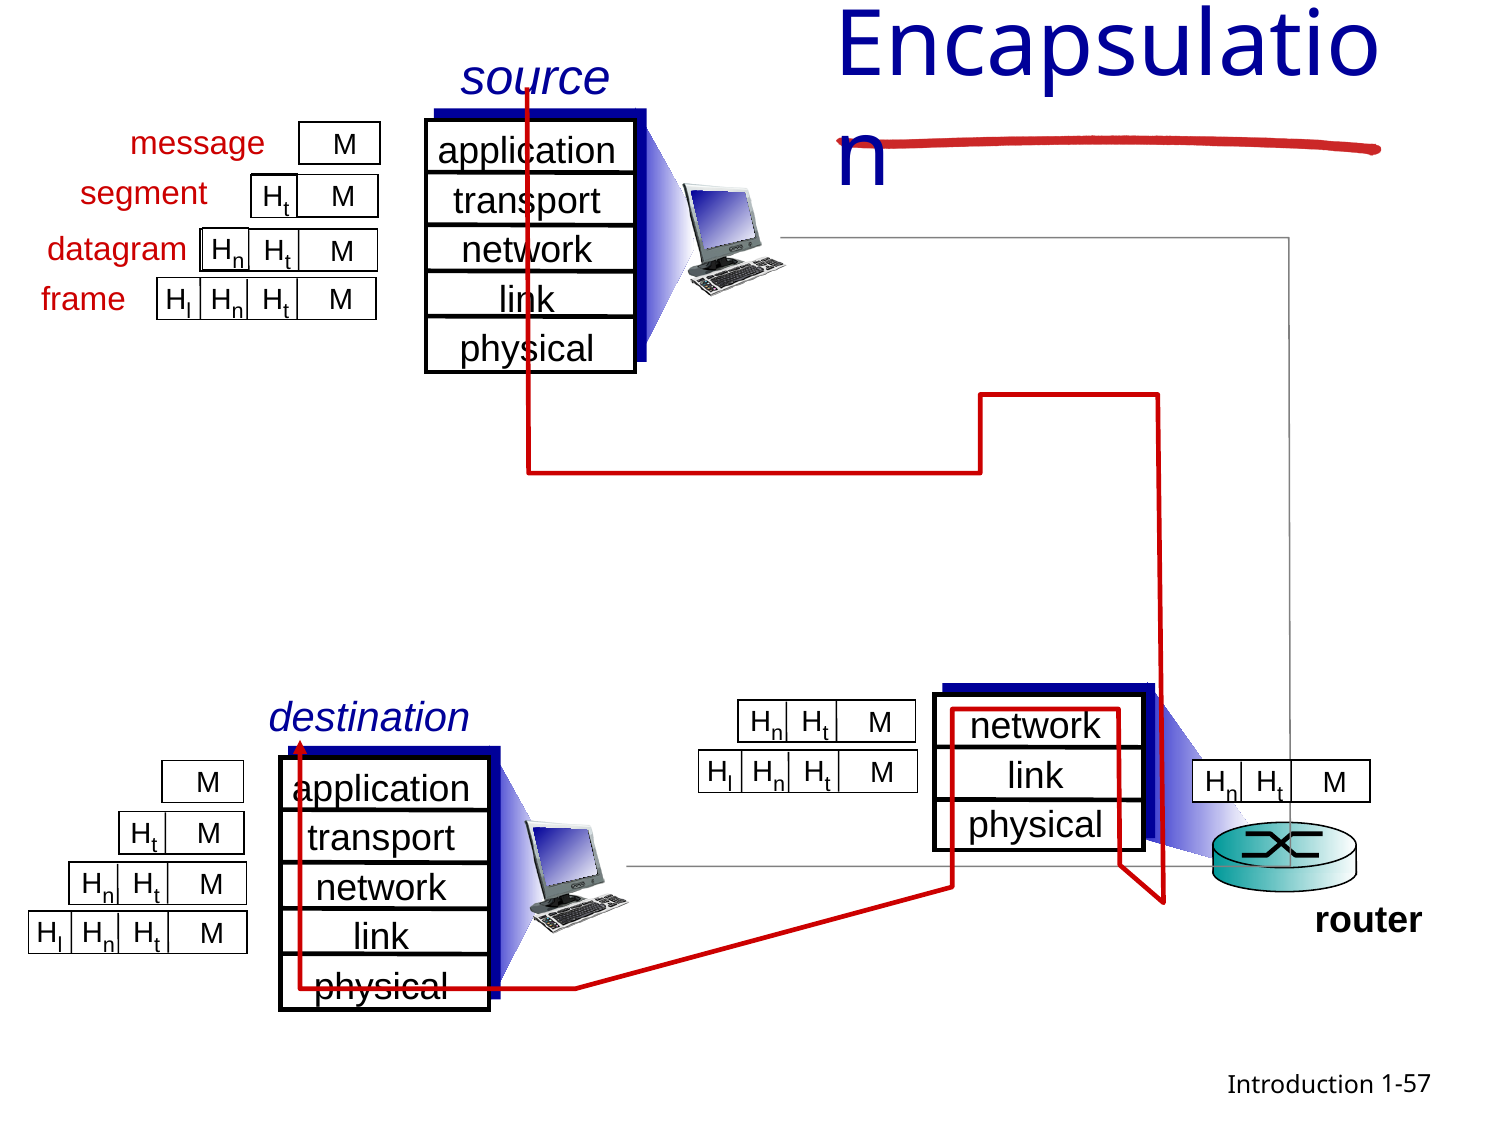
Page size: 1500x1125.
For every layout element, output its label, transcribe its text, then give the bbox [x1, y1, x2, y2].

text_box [289, 117, 401, 168]
text_box datagram [32, 219, 203, 274]
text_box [118, 806, 266, 858]
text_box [1212, 822, 1358, 892]
title Encapsulation [819, 0, 1444, 188]
text_box [433, 108, 519, 114]
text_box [1192, 755, 1391, 806]
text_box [202, 223, 253, 272]
picture [833, 130, 1387, 161]
text_box [490, 989, 501, 1000]
text_box application transport network link physical [528, 114, 636, 271]
text_box [528, 108, 647, 362]
text_box [647, 129, 675, 342]
text_box application transport network link physical [418, 114, 517, 377]
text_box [153, 272, 397, 324]
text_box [694, 745, 939, 796]
text_box application transport network link physical [529, 317, 636, 377]
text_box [68, 857, 268, 908]
text_box application transport network link physical [273, 752, 490, 1015]
footer Introduction [914, 1060, 1391, 1109]
text_box router [1299, 887, 1438, 948]
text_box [257, 228, 399, 273]
text_box source [445, 36, 626, 108]
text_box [927, 682, 1156, 854]
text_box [521, 815, 654, 943]
text_box [288, 745, 296, 752]
text_box segment [65, 163, 223, 219]
text_box message [115, 113, 281, 169]
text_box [250, 170, 400, 221]
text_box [24, 906, 268, 957]
text_box application transport network link physical [528, 272, 636, 316]
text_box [737, 695, 937, 746]
text_box frame [26, 269, 141, 325]
text_box destination [253, 682, 319, 747]
text_box [293, 87, 1164, 989]
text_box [152, 755, 265, 806]
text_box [678, 178, 812, 306]
slide_number 1-57 [1365, 1059, 1477, 1106]
text_box [722, 237, 1291, 867]
